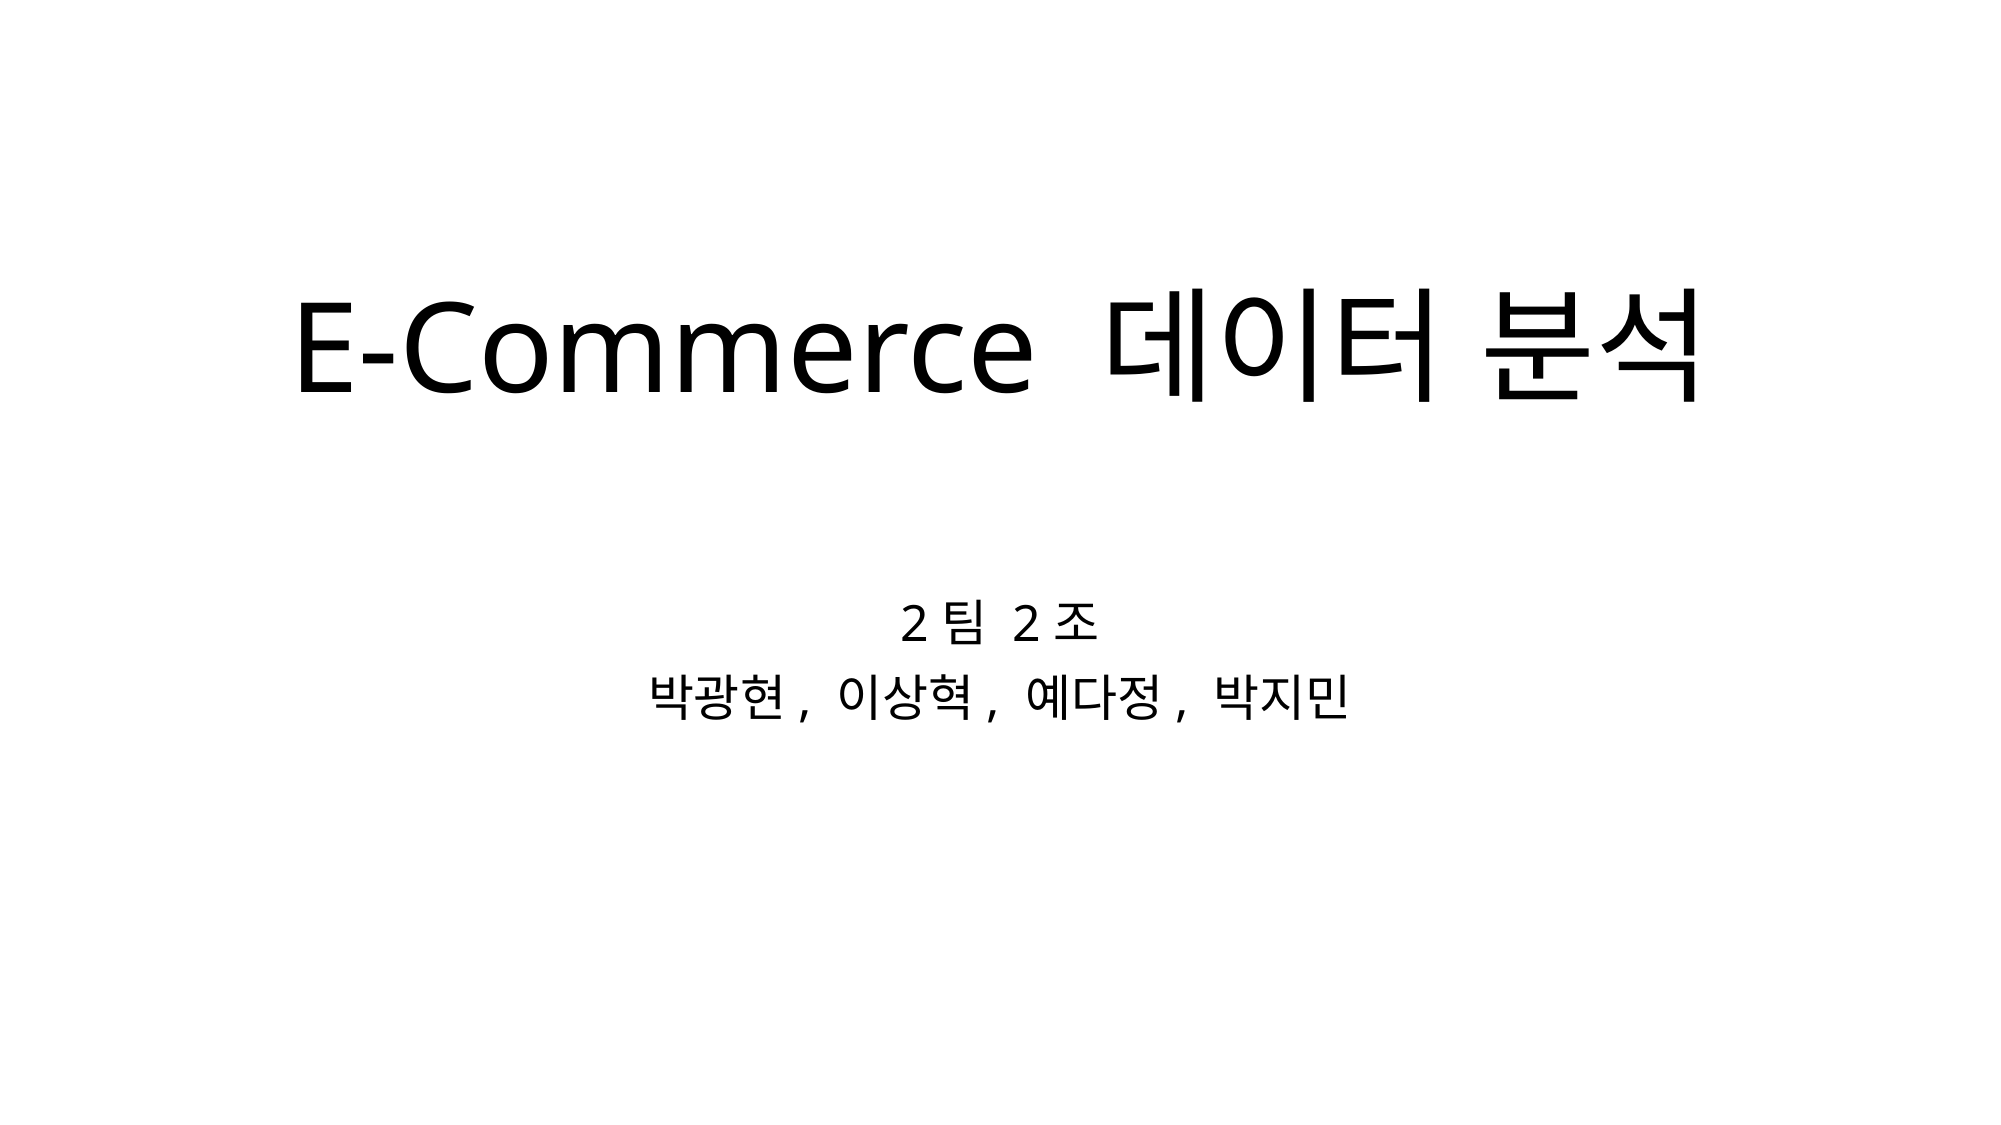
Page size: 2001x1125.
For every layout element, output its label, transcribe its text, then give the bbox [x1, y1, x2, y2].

subtitle 2팀 2조 박광현, 이상혁, 예다정, 박지민 [249, 590, 1750, 863]
title E-Commerce 데이터 분석 [249, 35, 1750, 427]
